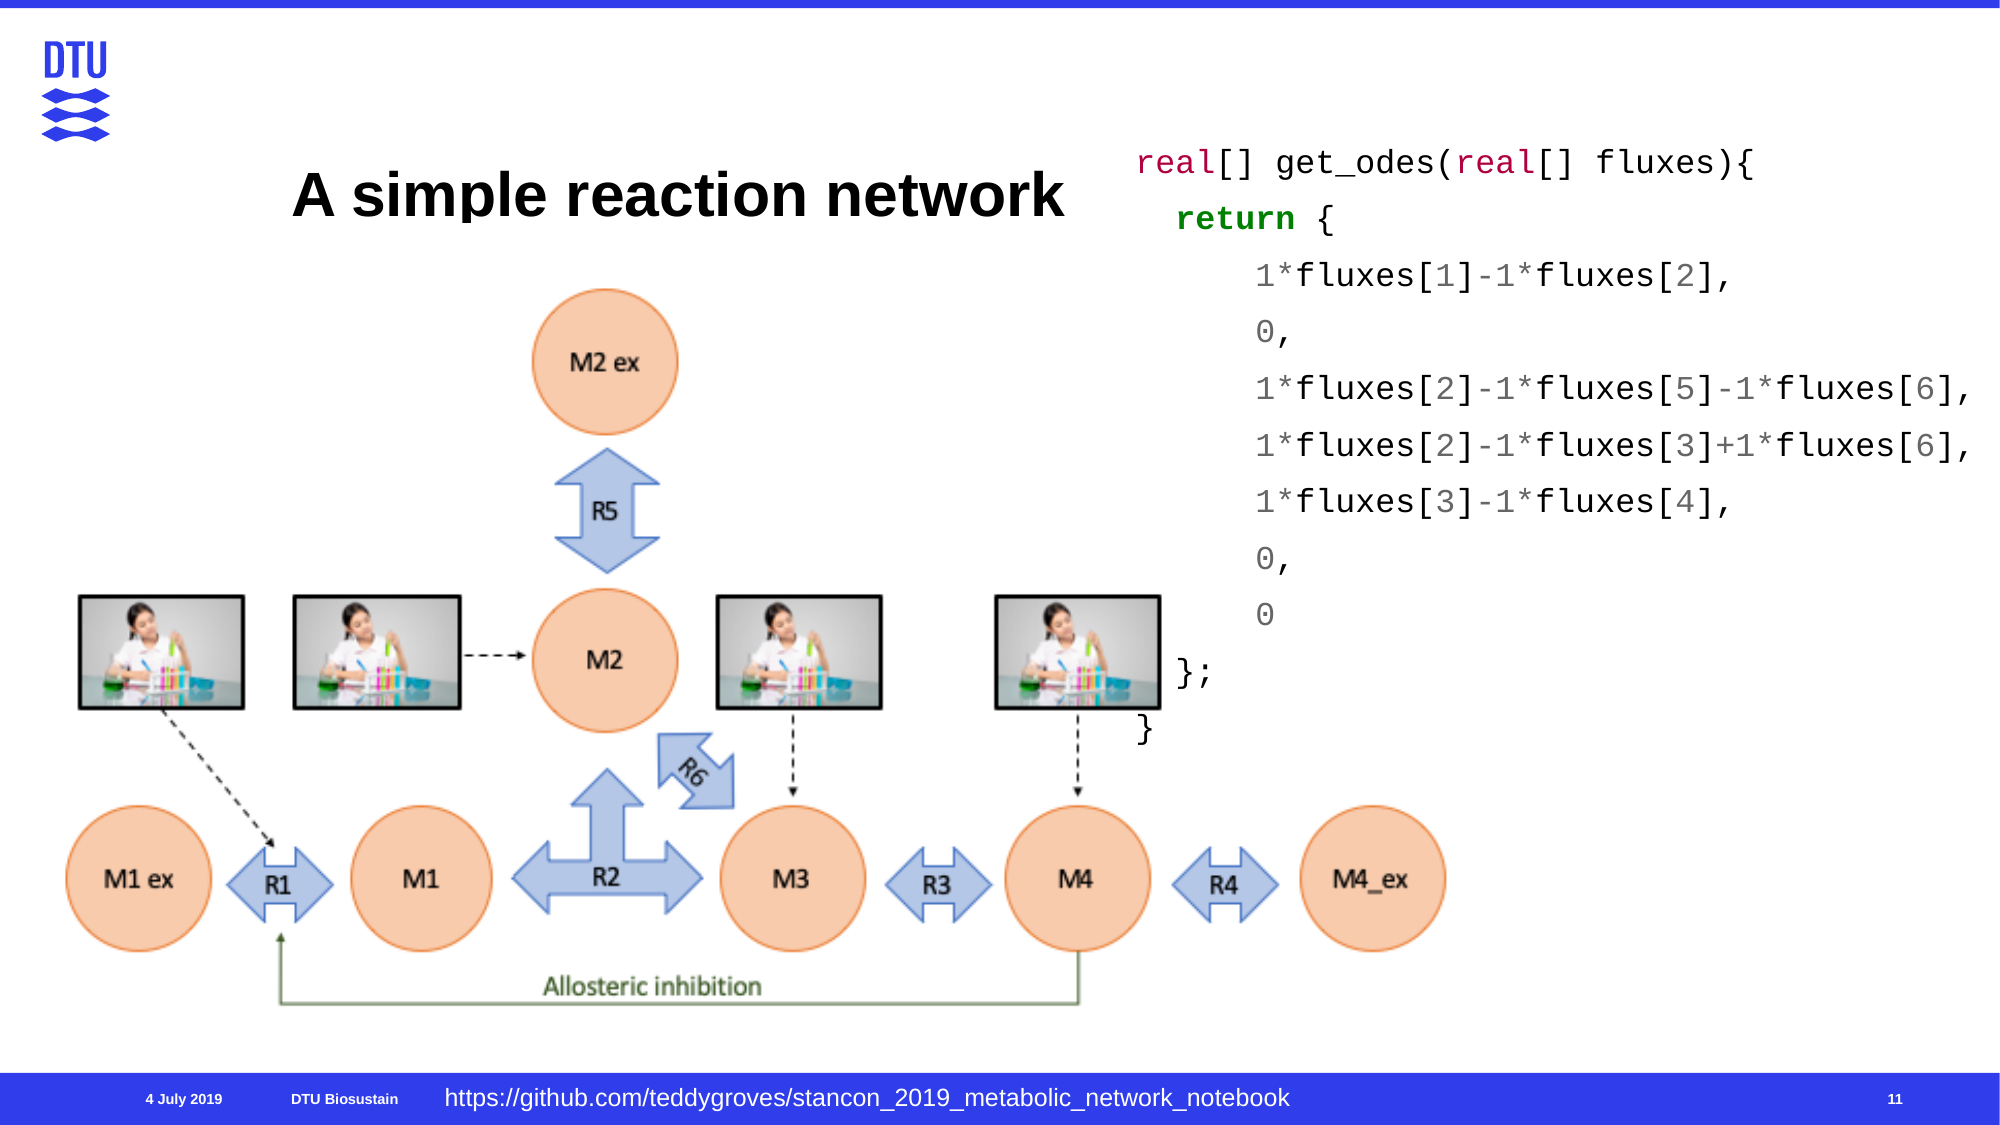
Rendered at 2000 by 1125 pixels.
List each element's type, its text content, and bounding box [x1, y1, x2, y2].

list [0, 223, 1487, 1060]
text_box https://github.com/teddygroves/stancon_2019_metabolic_network_notebook [444, 1081, 1638, 1112]
slide_number 11 [1887, 1073, 1959, 1125]
title A simple reaction network [291, 69, 1819, 222]
text_box real[] get_odes(real[] fluxes){ return { 1*fluxes[1]-1*fluxes[2], 0, 1*fluxes[2]-1*fluxes[5]-1*fluxes[6], 1*fluxes[2]-1*fluxes[3]+1*fluxes[6], 1*fluxes[3]-1*fluxes[4], 0, 0 }; } [1135, 139, 2000, 795]
